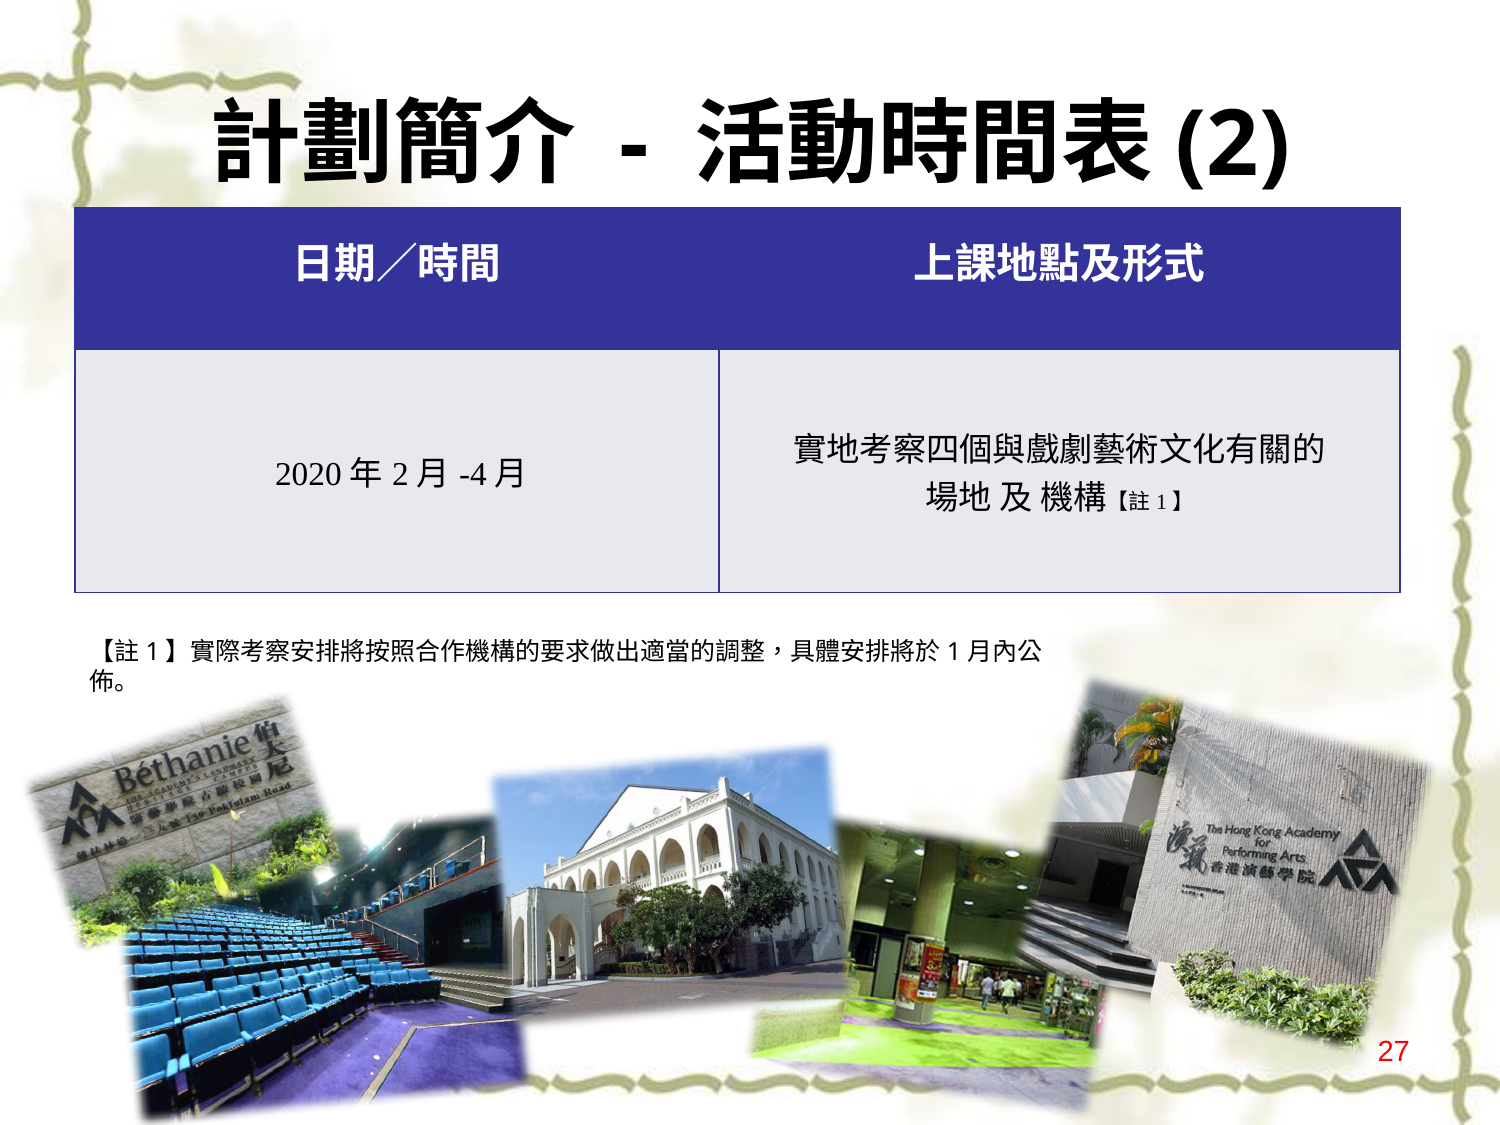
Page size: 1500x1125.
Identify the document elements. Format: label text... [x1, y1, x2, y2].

table_cell 實地考察四個與戲劇藝術文化有關的 場地 及 機構【註1】 [720, 350, 1399, 592]
picture [0, 0, 1500, 1125]
table_cell 2020年2月-4月 [76, 350, 718, 592]
text_box 【註1】實際考察安排將按照合作機構的要求做出適當的調整，具體安排將於1月內公佈。 [75, 628, 1100, 703]
table_header 日期／時間 [76, 209, 718, 349]
slide_number 27 [1122, 1024, 1426, 1103]
table_header 上課地點及形式 [720, 209, 1399, 349]
title 計劃簡介 - 活動時間表(2) [75, 45, 1425, 233]
